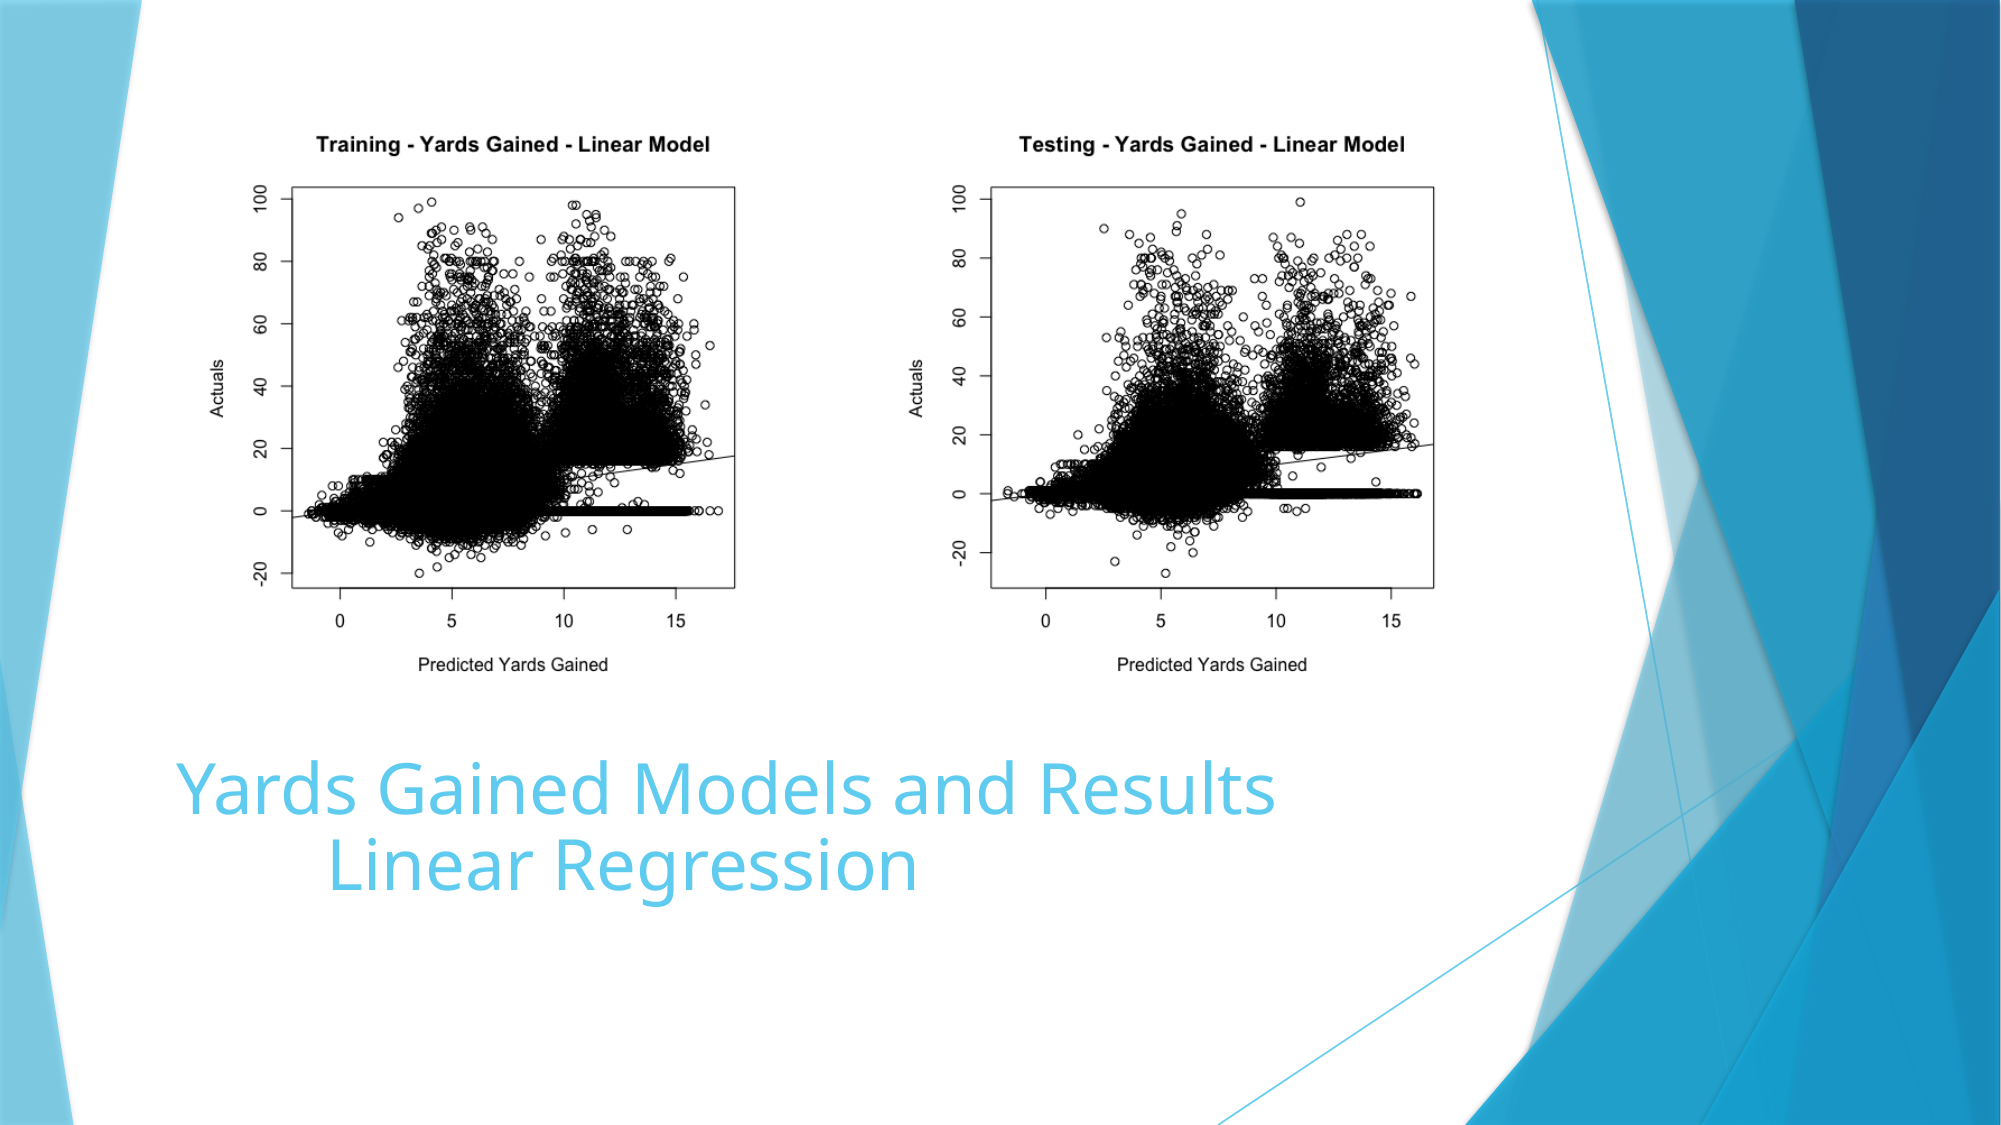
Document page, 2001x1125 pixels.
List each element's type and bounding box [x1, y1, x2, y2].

list [204, 99, 781, 698]
list [902, 99, 1479, 698]
text_box [0, 0, 2000, 1125]
